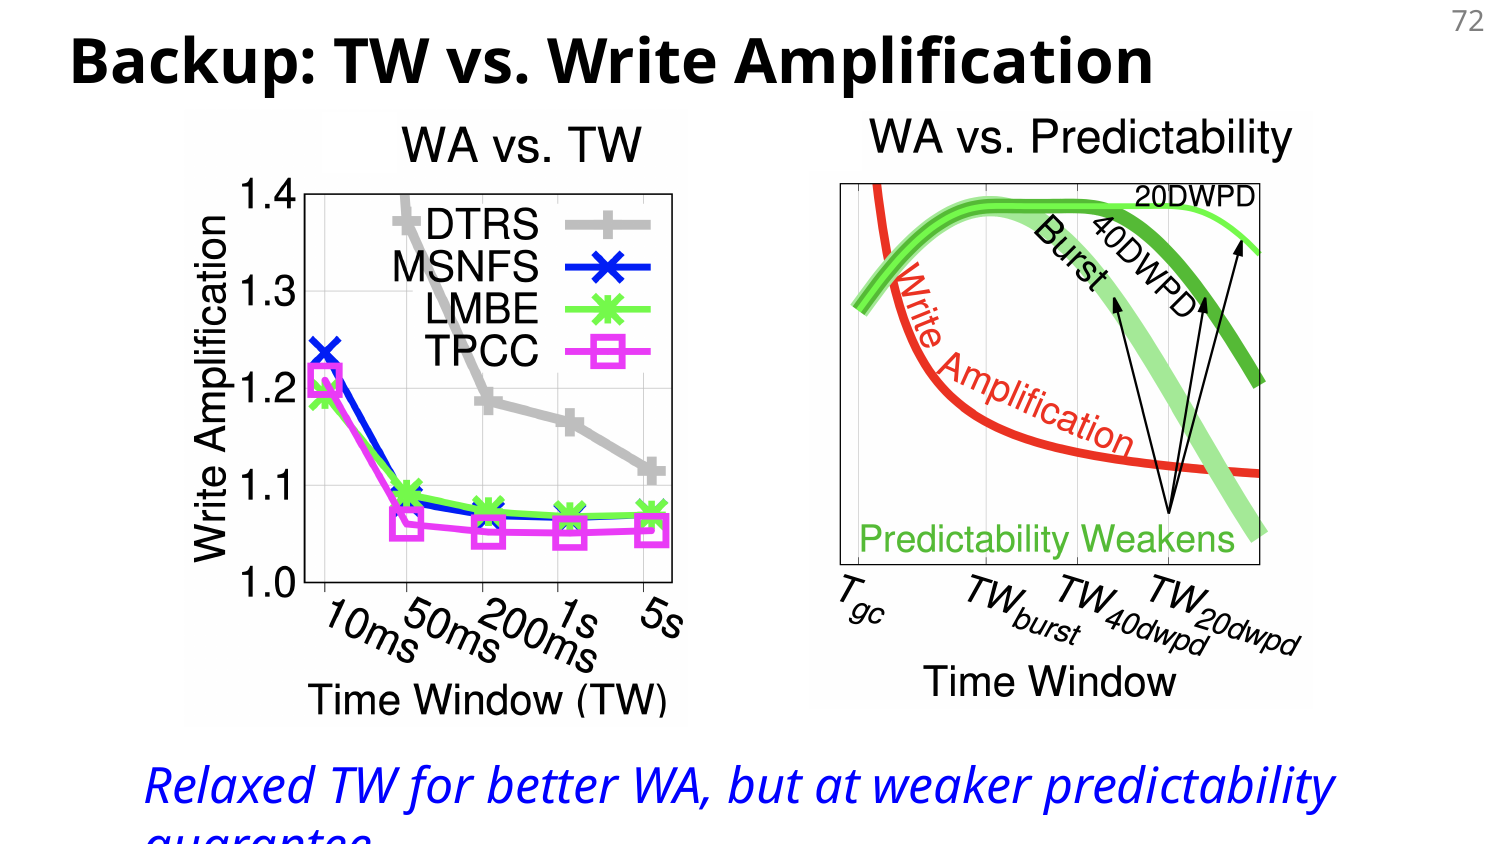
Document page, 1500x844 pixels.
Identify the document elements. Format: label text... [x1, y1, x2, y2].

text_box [787, 109, 1313, 709]
title Backup: TW vs. Write Amplification [53, 28, 1459, 104]
text_box Relaxed TW for better WA, but at weaker predictability guarantee [128, 746, 1388, 844]
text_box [184, 109, 688, 728]
